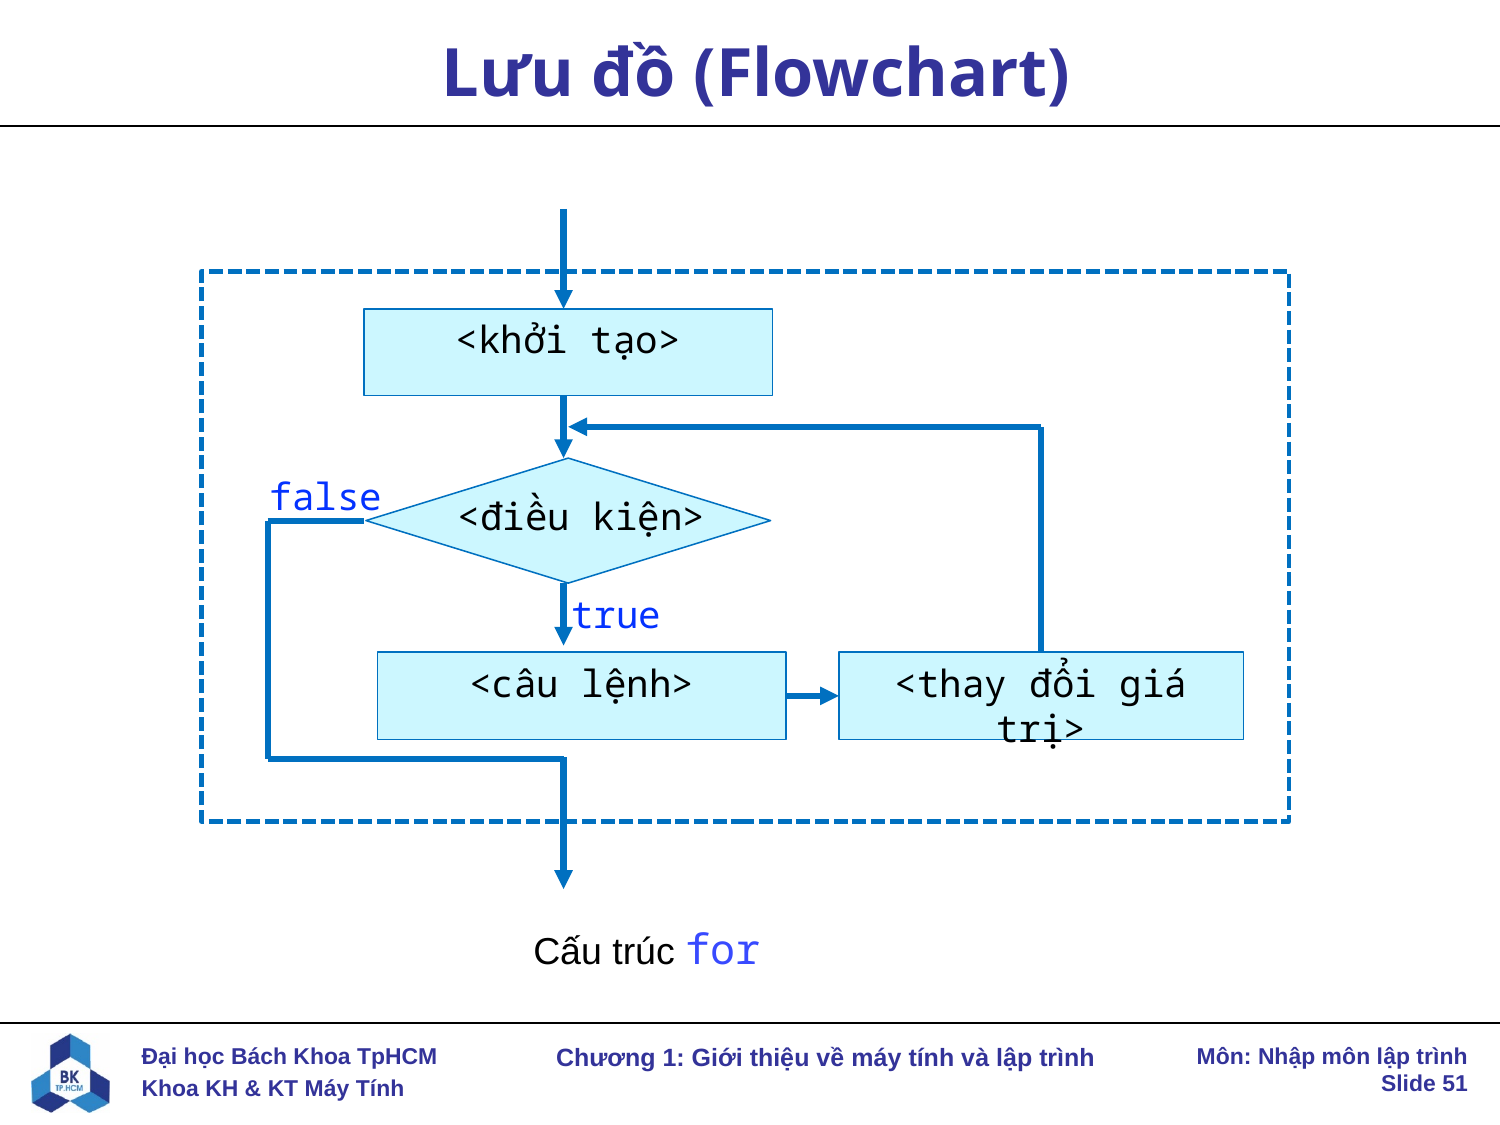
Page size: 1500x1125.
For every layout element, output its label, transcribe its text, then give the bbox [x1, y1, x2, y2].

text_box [201, 208, 1290, 982]
picture [31, 1033, 110, 1113]
title Lưu đồ (Flowchart) [50, 12, 1463, 126]
